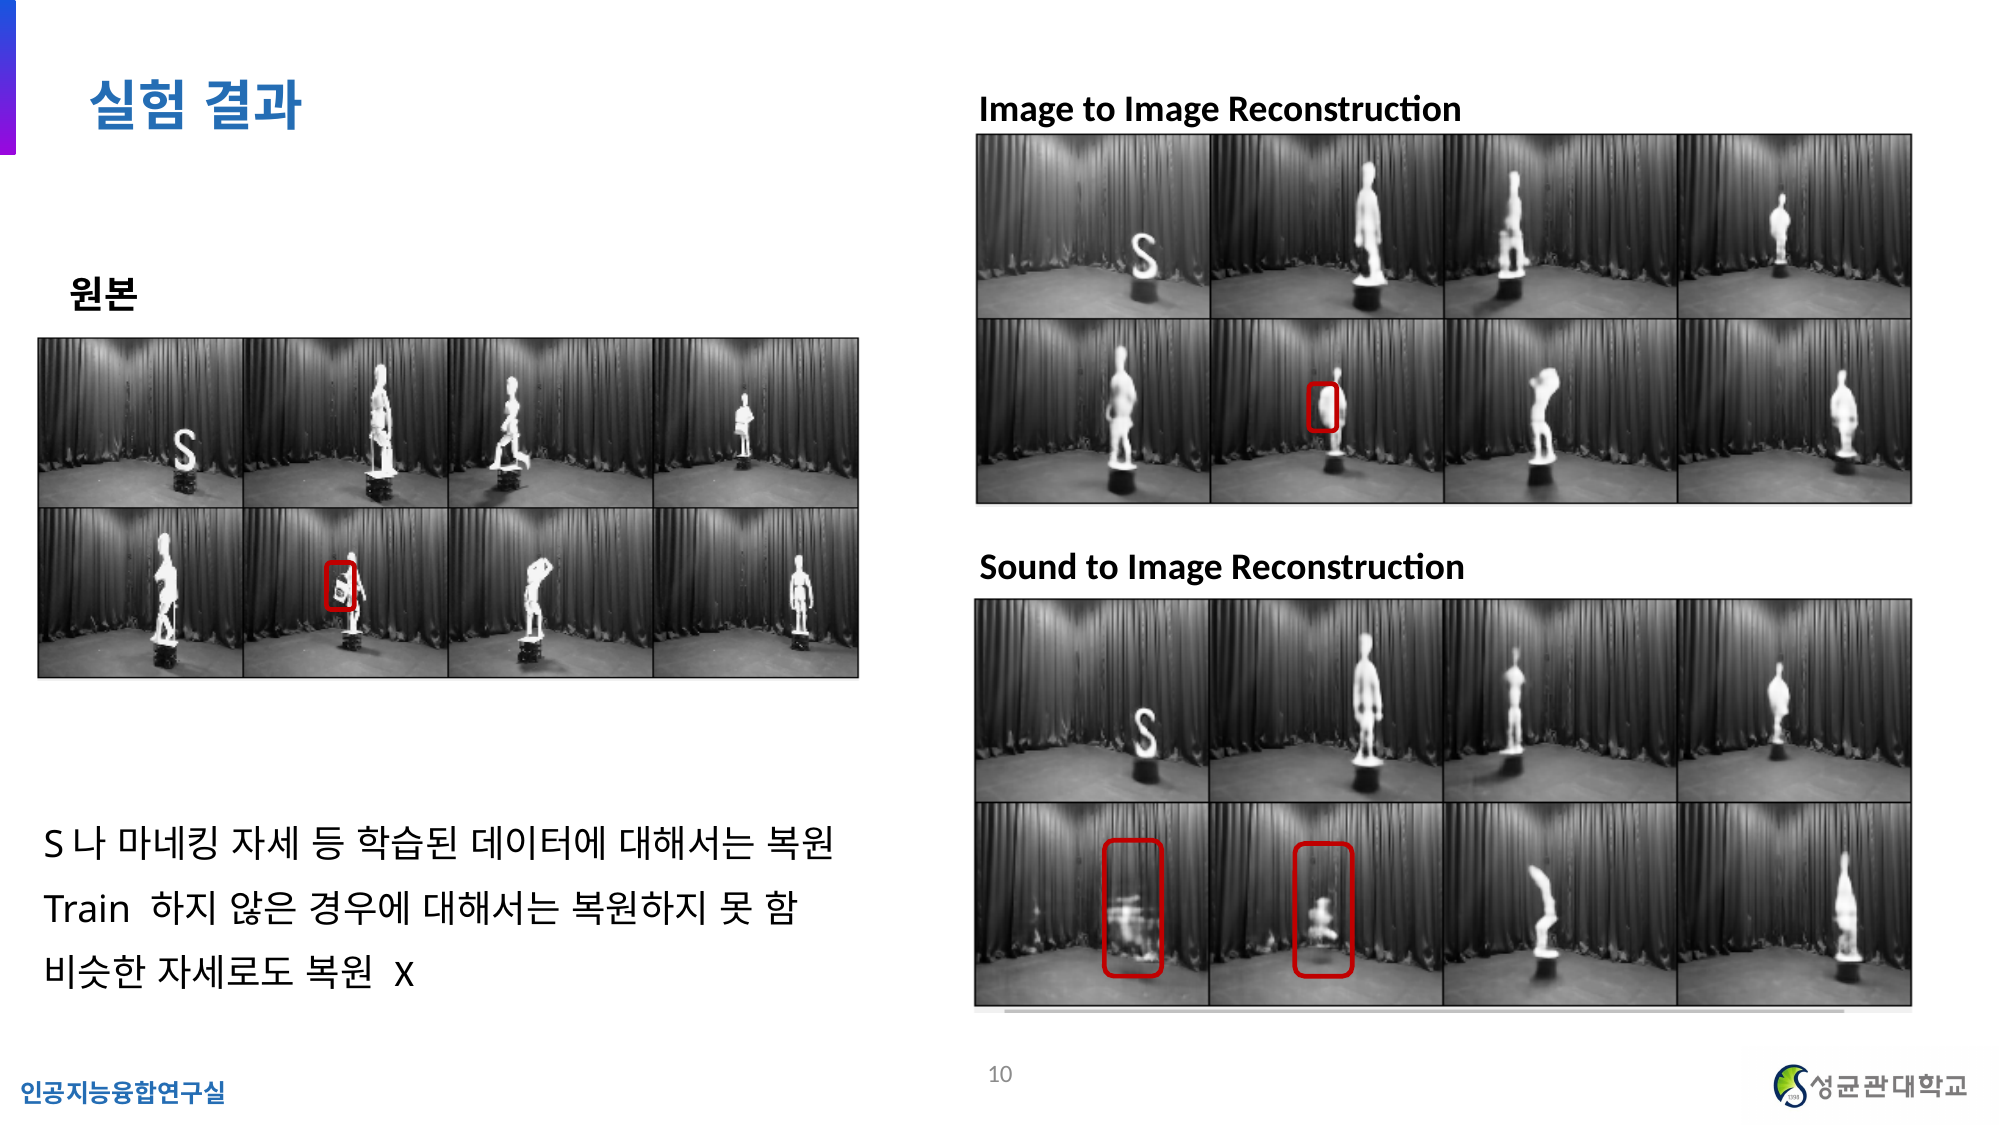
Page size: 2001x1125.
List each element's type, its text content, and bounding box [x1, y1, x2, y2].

text_box 실험 결과 [73, 59, 1799, 155]
text_box Image to Image Reconstruction [866, 77, 1575, 137]
picture [970, 594, 1916, 1013]
picture [970, 131, 1916, 507]
picture [1741, 1046, 1999, 1125]
picture [33, 335, 867, 681]
slide_number 10 [774, 1042, 1225, 1103]
text_box 원본 [55, 263, 177, 323]
text_box S나 마네킹 자세 등 학습된 데이터에 대해서는 복원 Train 하지 않은 경우에 대해서는 복원하지 못 함 비슷한 자세로도 복원 X [0, 809, 951, 1002]
text_box Sound to Image Reconstruction [868, 535, 1577, 595]
